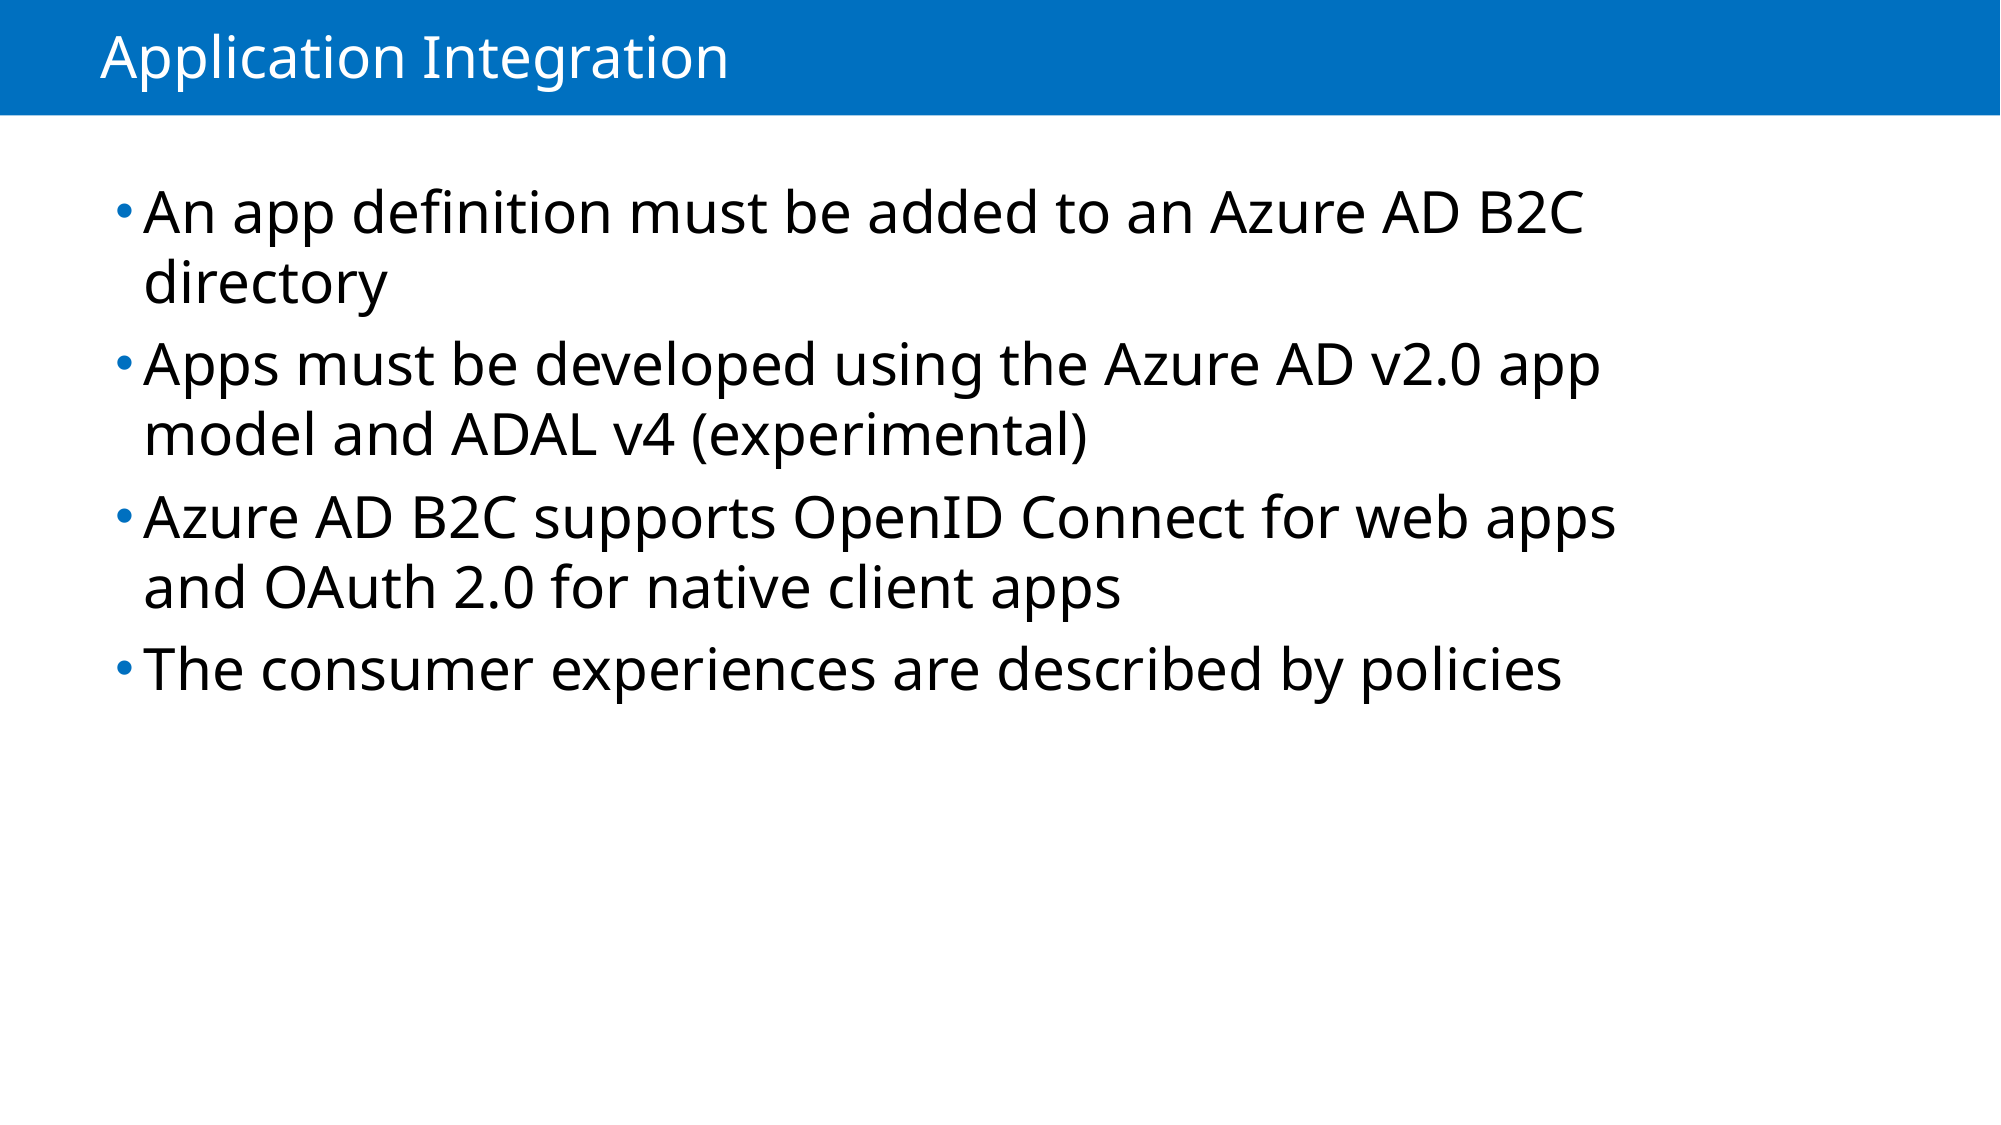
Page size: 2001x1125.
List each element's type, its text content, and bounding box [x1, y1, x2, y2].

title Application Integration [100, 0, 1802, 122]
text_box An app definition must be added to an Azure AD B2C directory Apps must be developed using the Azure AD v2.0 app model and ADAL v4 (experimental) Azure AD B2C supports OpenID Connect for web apps and OAuth 2.0 for native client apps The consumer experiences are described by policies [100, 167, 1658, 1012]
